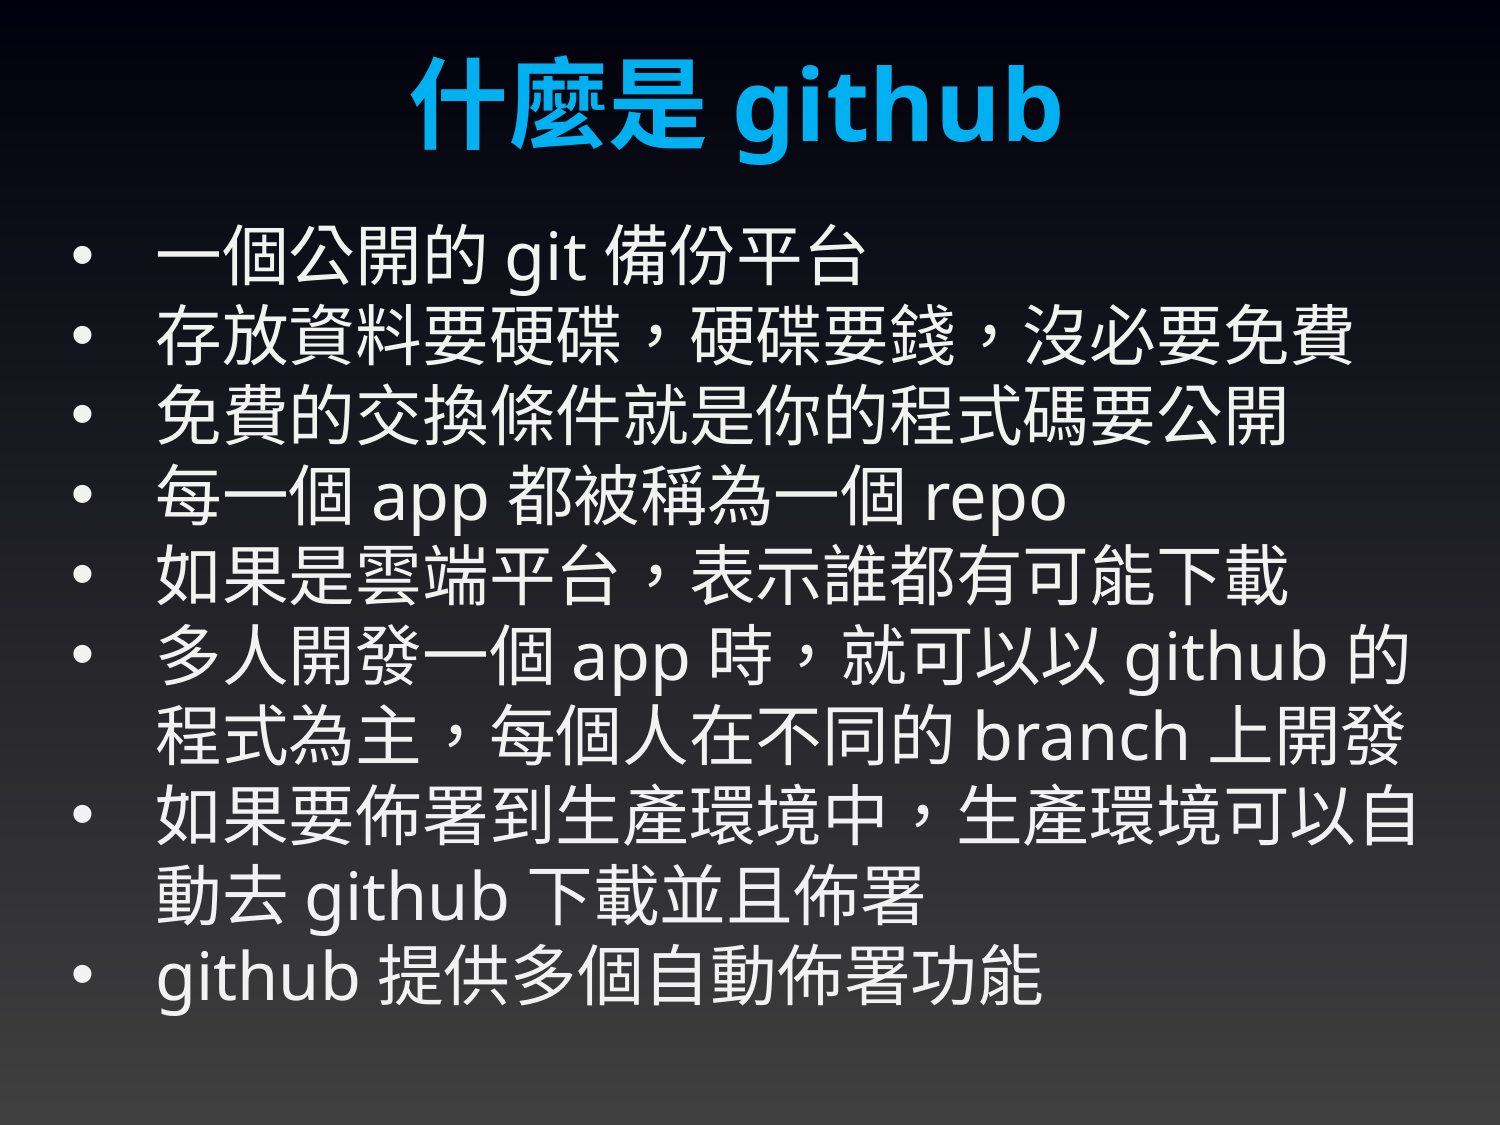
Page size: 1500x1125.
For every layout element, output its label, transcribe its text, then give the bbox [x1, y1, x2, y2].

text_box 什麼是github [393, 14, 1364, 177]
text_box 一個公開的git備份平台 存放資料要硬碟，硬碟要錢，沒必要免費 免費的交換條件就是你的程式碼要公開 每一個app都被稱為一個repo 如果是雲端平台，表示誰都有可能下載 多人開發一個app時，就可以以github的程式為主，每個人在不同的branch上開發 如果要佈署到生產環境中，生產環境可以自動去github下載並且佈署 github提供多個自動佈署功能 [56, 206, 1457, 1021]
